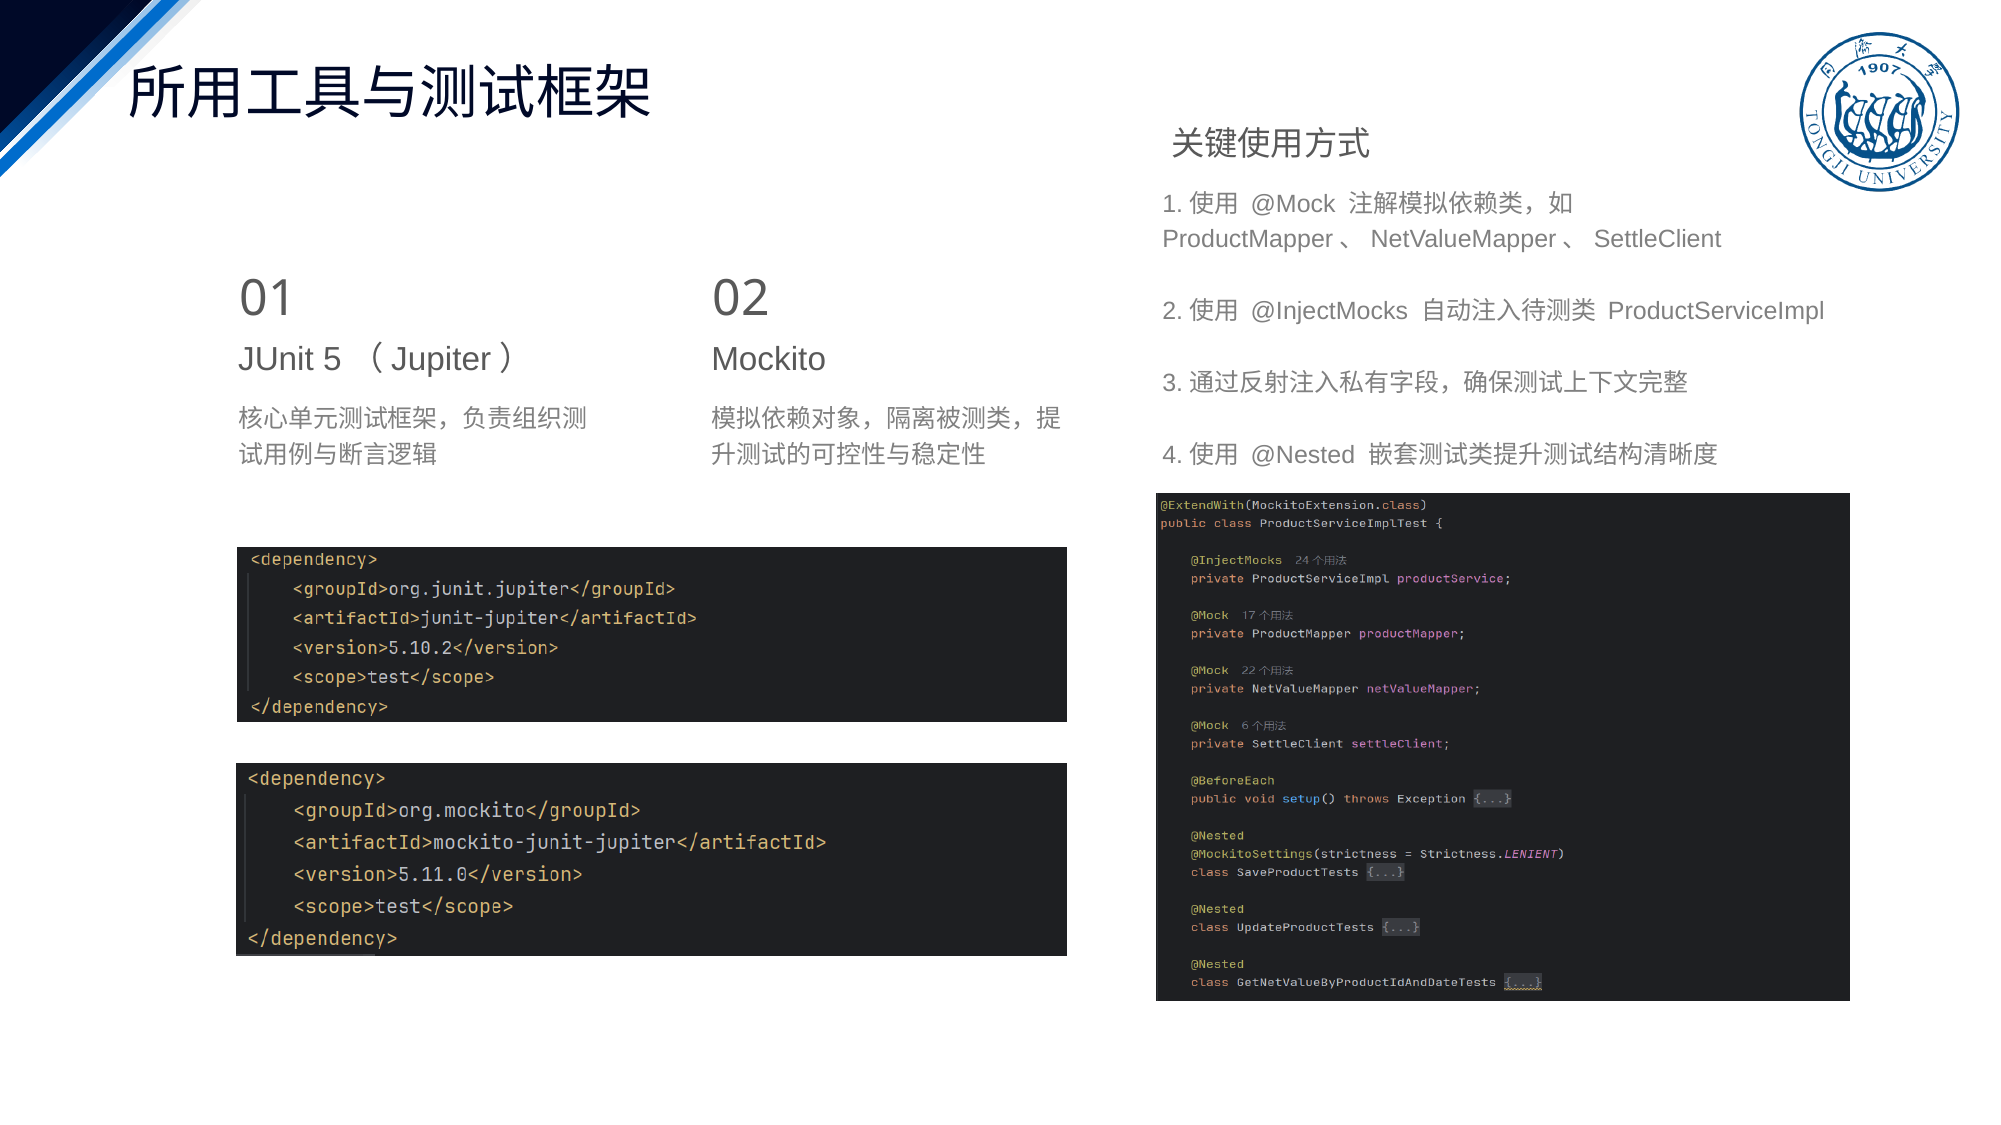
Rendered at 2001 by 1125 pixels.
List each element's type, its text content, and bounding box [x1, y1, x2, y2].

text_box 所用工具与测试框架 [113, 47, 748, 133]
text_box 1.使用 @Mock 注解模拟依赖类，如 ProductMapper、NetValueMapper、SettleClient 2.使用 @InjectMocks 自动注入待测类 ProductServiceImpl 3.通过反射注入私有字段，确保测试上下文完整 4.使用 @Nested 嵌套测试类提升测试结构清晰度 [1147, 173, 1890, 476]
text_box Mockito [696, 329, 925, 385]
picture [1156, 493, 1850, 1001]
text_box 核心单元测试框架，负责组织测试用例与断言逻辑 [223, 389, 620, 476]
text_box 01 [225, 258, 312, 333]
picture [1799, 31, 1960, 192]
picture [236, 763, 1067, 956]
text_box JUnit 5（Jupiter） [223, 329, 611, 385]
text_box 模拟依赖对象，隔离被测类，提升测试的可控性与稳定性 [696, 389, 1093, 476]
text_box 关键使用方式 [1156, 114, 1614, 169]
text_box 02 [698, 258, 785, 333]
picture [237, 547, 1067, 722]
